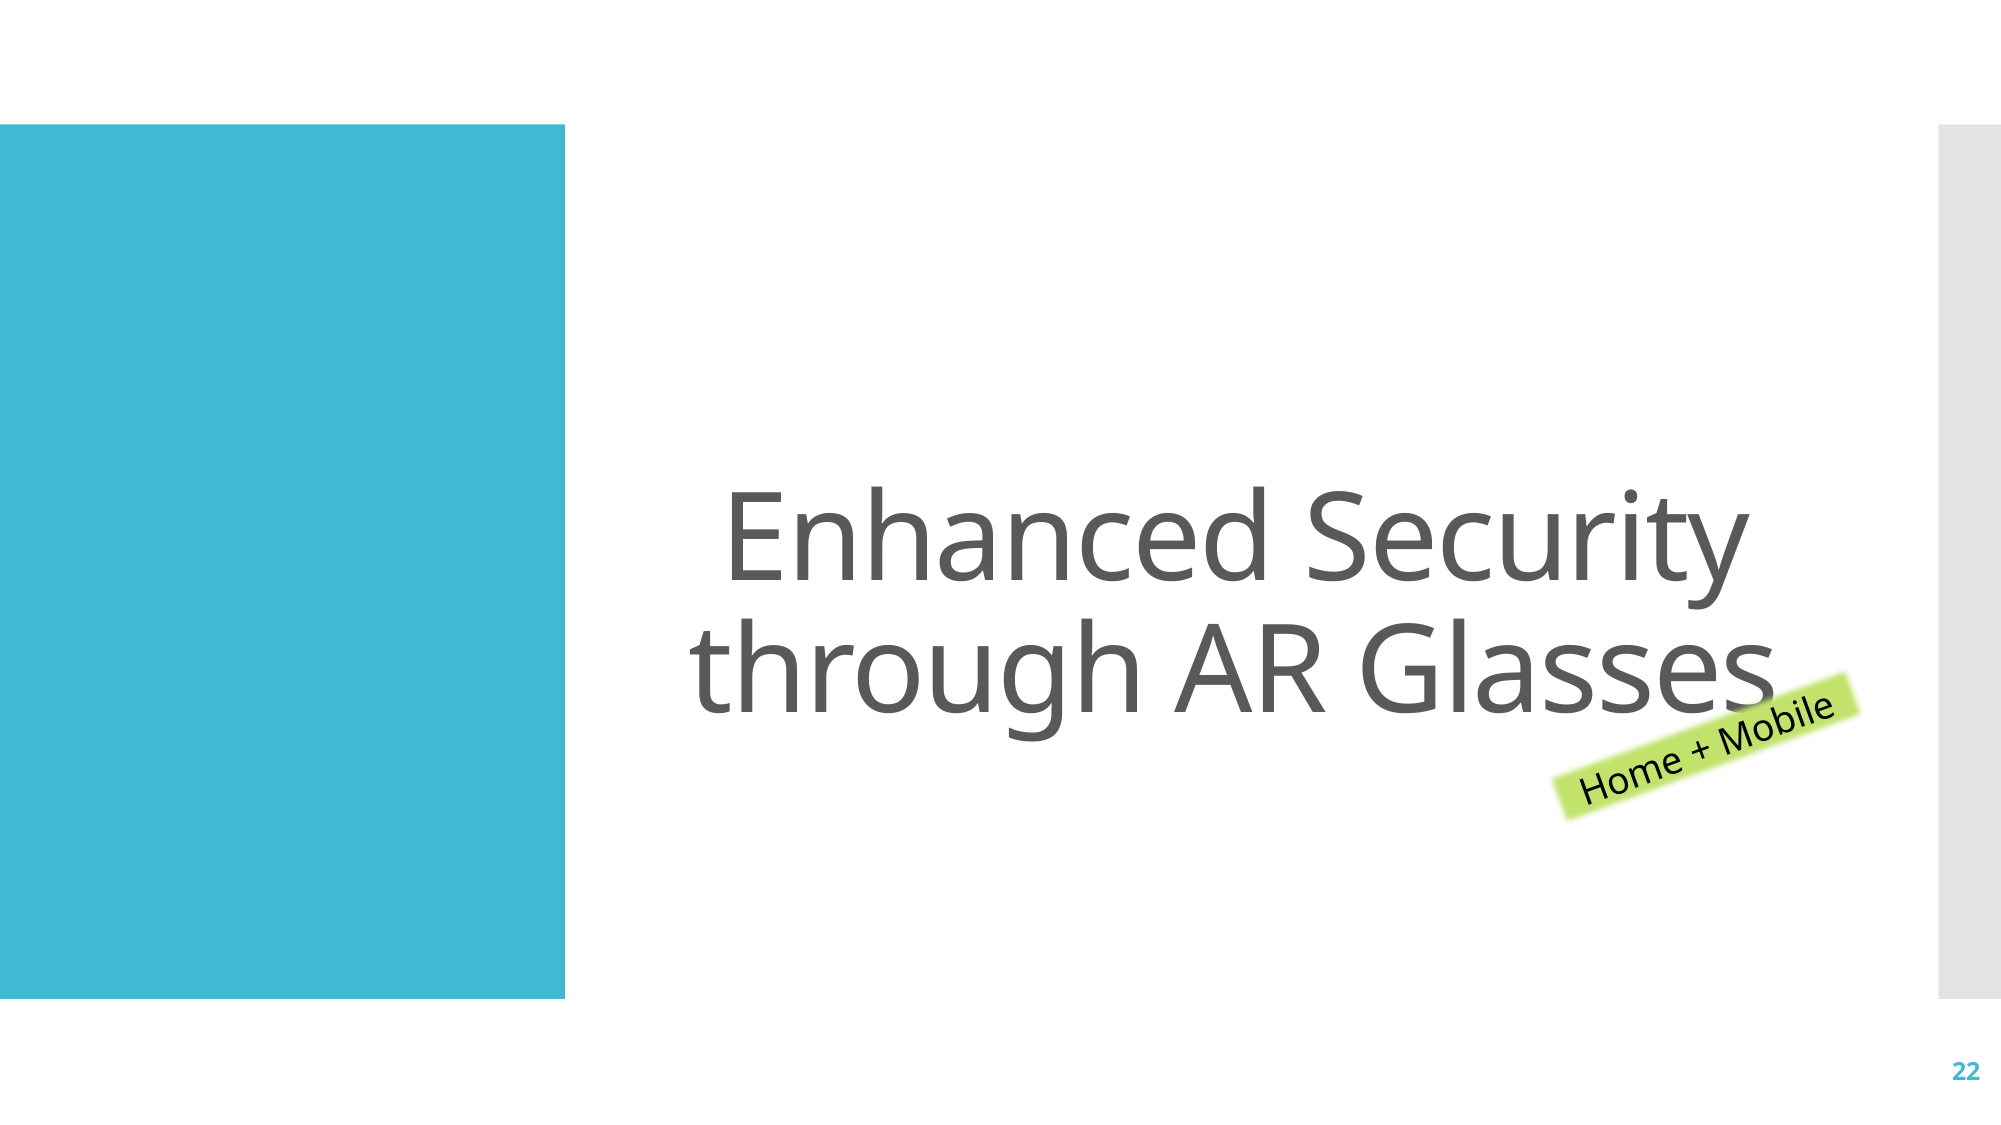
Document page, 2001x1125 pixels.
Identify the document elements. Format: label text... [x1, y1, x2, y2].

text_box Home + Mobile [1558, 678, 1854, 815]
slide_number 22 [1635, 674, 1835, 747]
slide_number 22 [1744, 1042, 1996, 1103]
title Enhanced Security through AR Glasses [634, 213, 1835, 747]
